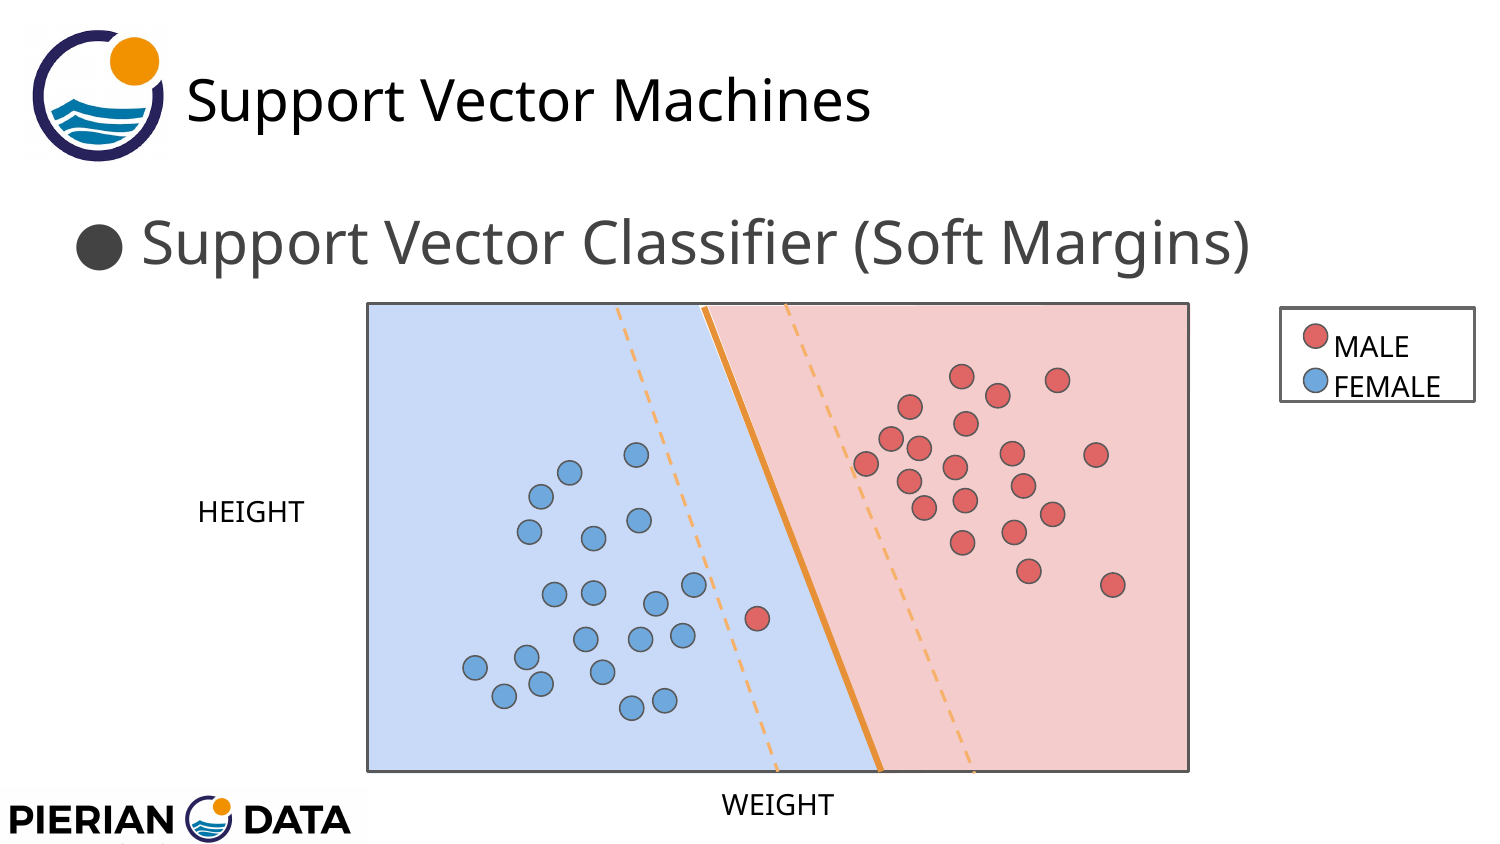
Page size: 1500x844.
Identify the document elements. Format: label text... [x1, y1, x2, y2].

text_box MALE FEMALE [1280, 353, 1475, 402]
text_box [517, 520, 542, 545]
text_box [529, 484, 554, 509]
text_box [1016, 559, 1042, 584]
text_box [985, 383, 1010, 408]
text_box [1011, 473, 1036, 499]
text_box [557, 460, 582, 485]
text_box [581, 580, 606, 606]
title Support Vector Machines [779, 306, 785, 772]
picture [0, 787, 368, 844]
text_box [367, 353, 611, 772]
text_box [1000, 441, 1025, 466]
text_box [462, 655, 488, 680]
text_box [1040, 502, 1065, 527]
text_box [573, 627, 598, 652]
text_box [542, 582, 567, 607]
text_box [1045, 368, 1070, 393]
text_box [785, 303, 975, 774]
text_box [1084, 442, 1109, 468]
text_box [492, 684, 517, 709]
text_box WEIGHT [668, 780, 888, 810]
picture [24, 24, 172, 167]
text_box [581, 526, 606, 551]
text_box [514, 645, 539, 670]
text_box [1100, 572, 1125, 598]
text_box HEIGHT [141, 477, 361, 516]
text_box [590, 660, 611, 685]
title Support Vector Machines [176, 48, 1449, 143]
text_box [979, 353, 1189, 772]
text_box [616, 307, 779, 772]
list Support Vector Classifier (Soft Margins) [51, 189, 1476, 353]
text_box [1002, 520, 1027, 545]
text_box [1303, 368, 1328, 393]
text_box [529, 671, 554, 697]
